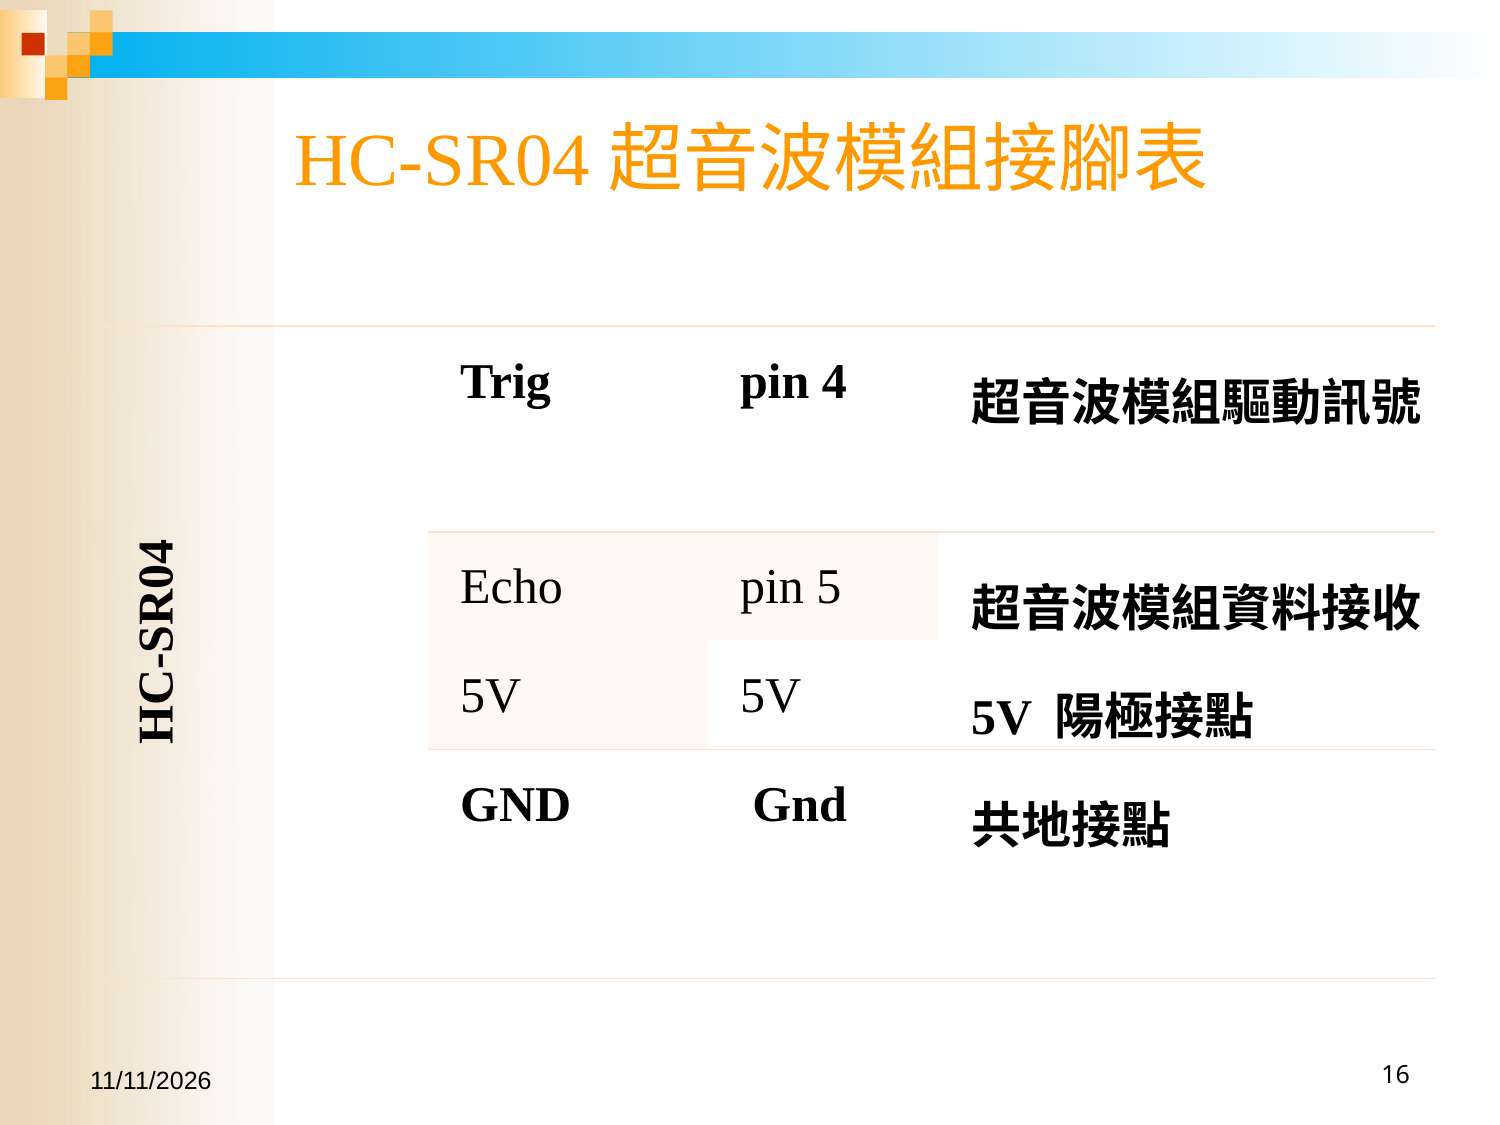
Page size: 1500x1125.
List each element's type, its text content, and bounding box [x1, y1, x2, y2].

table_header HC-SR04 [100, 327, 428, 978]
table_cell Echo [428, 533, 708, 641]
table_cell 超音波模組資料接收 [939, 533, 1435, 641]
slide_number 16 [1074, 1025, 1425, 1100]
table_cell 共地接點 [939, 750, 1435, 978]
table_cell pin 5 [708, 533, 939, 641]
table_cell GND [428, 750, 708, 978]
table_header Trig [428, 327, 708, 531]
table_header pin 4 [708, 327, 939, 531]
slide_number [75, 1024, 425, 1103]
table_cell 5V 陽極接點 [939, 641, 1435, 749]
title HC-SR04超音波模組接腳表 [76, 42, 1427, 268]
table_header 超音波模組驅動訊號 [939, 327, 1435, 531]
table_cell Gnd [708, 750, 939, 978]
table_cell 5V [428, 641, 708, 749]
table_cell 5V [708, 641, 939, 749]
